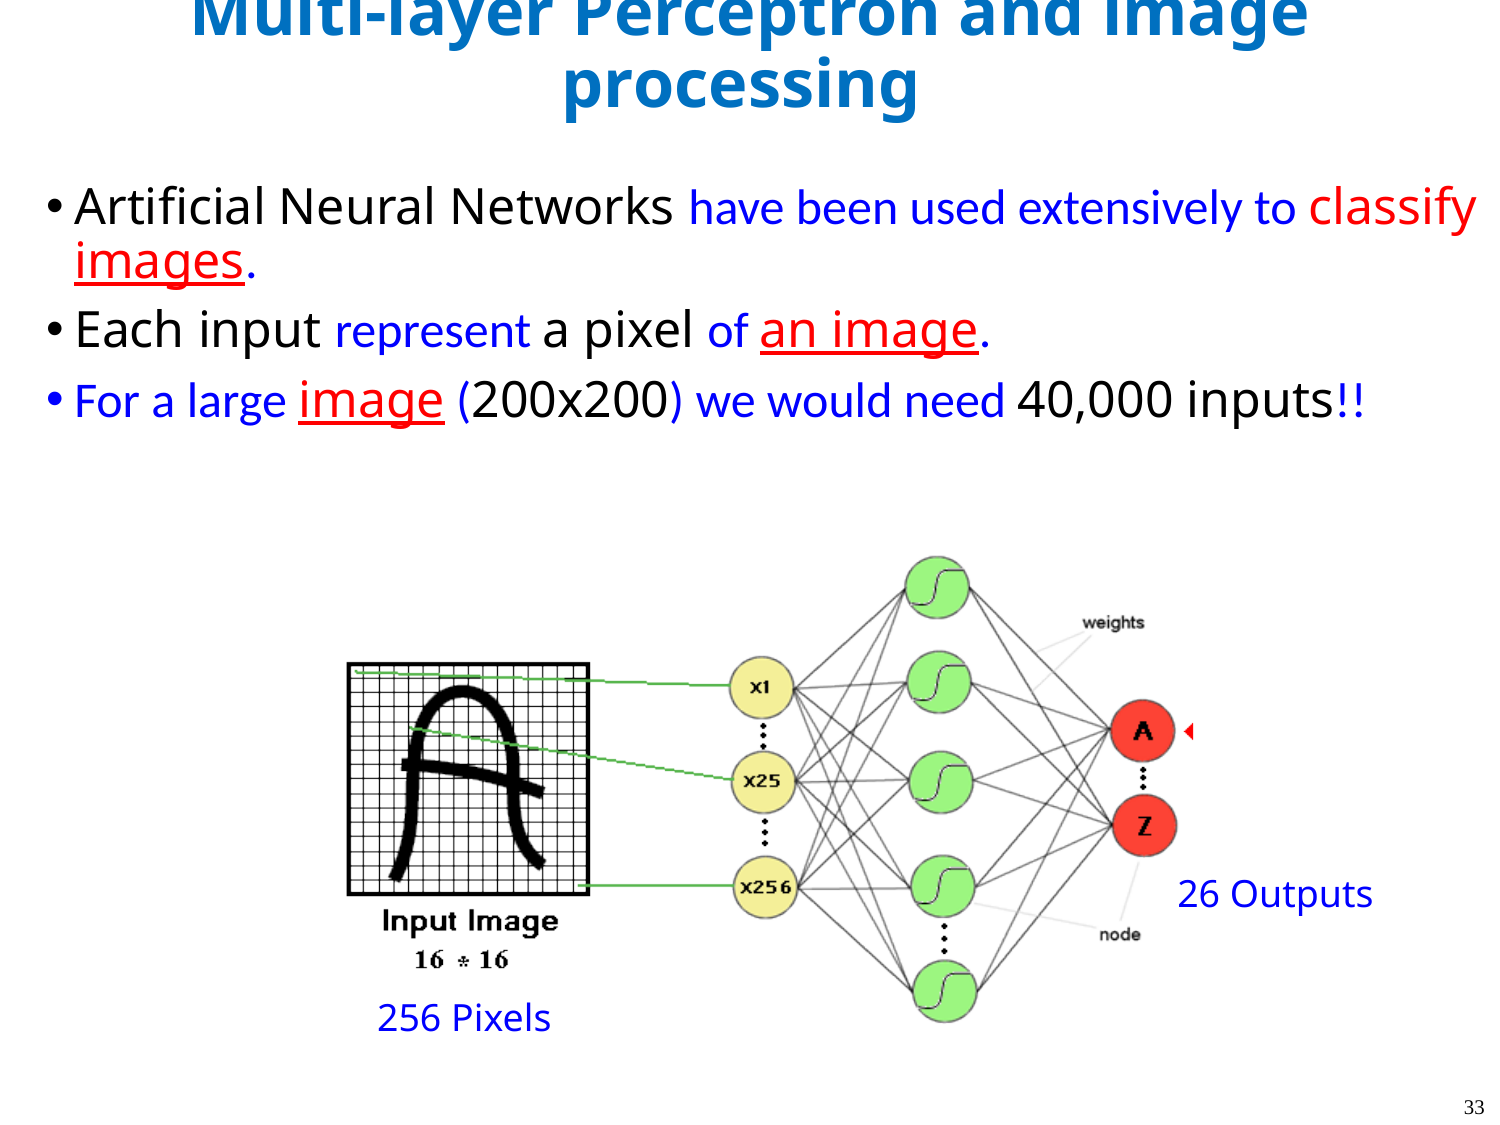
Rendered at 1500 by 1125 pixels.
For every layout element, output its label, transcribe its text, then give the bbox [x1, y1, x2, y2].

list Artificial Neural Networks have been used extensively to classify images. Each input represent a pixel of an image. For a large image (200x200) we would need 40,000 inputs!! [31, 173, 1500, 500]
title Multi-layer Perceptron and image processing [0, 0, 1500, 100]
text_box 26 Outputs [1213, 862, 1425, 923]
picture [324, 537, 1213, 1050]
text_box 33 [1424, 1087, 1500, 1125]
